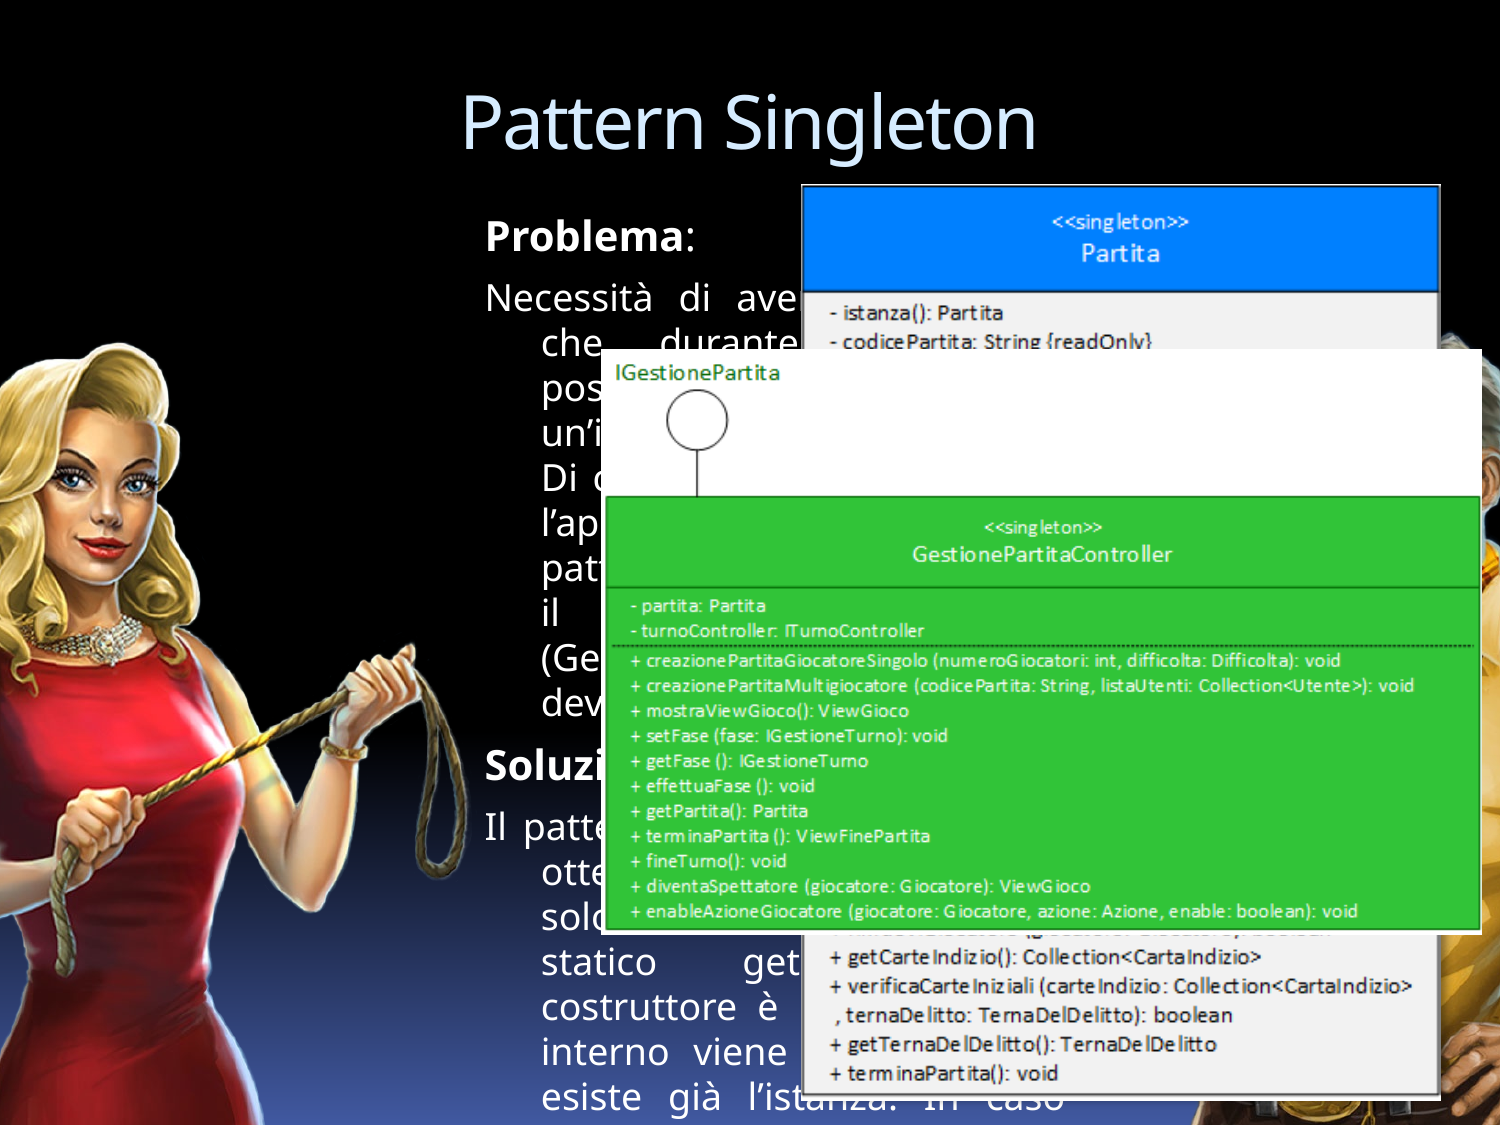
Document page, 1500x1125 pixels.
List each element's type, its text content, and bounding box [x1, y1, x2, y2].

text_box Problema: Necessità di avere la garanzia che durante l’esecuzione possa esistere al più un’istanza della classe Partita. Di conseguenza, sviluppando l’applicazione secondo il pattern MVC, si ha che anche il controller relativo (GestionePartitaController) deve avere una sola istanza. Soluzione: Il pattern Singleton permette di ottenere l’istanza della classe solo tramite un metodo statico getIstanza() (il costruttore è privato), al cui interno viene controllato se esiste già l’istanza. In caso contrario viene creata. [458, 202, 795, 1083]
text_box Pattern Singleton [112, 67, 1388, 173]
picture [601, 184, 1500, 1125]
picture [0, 314, 483, 1125]
